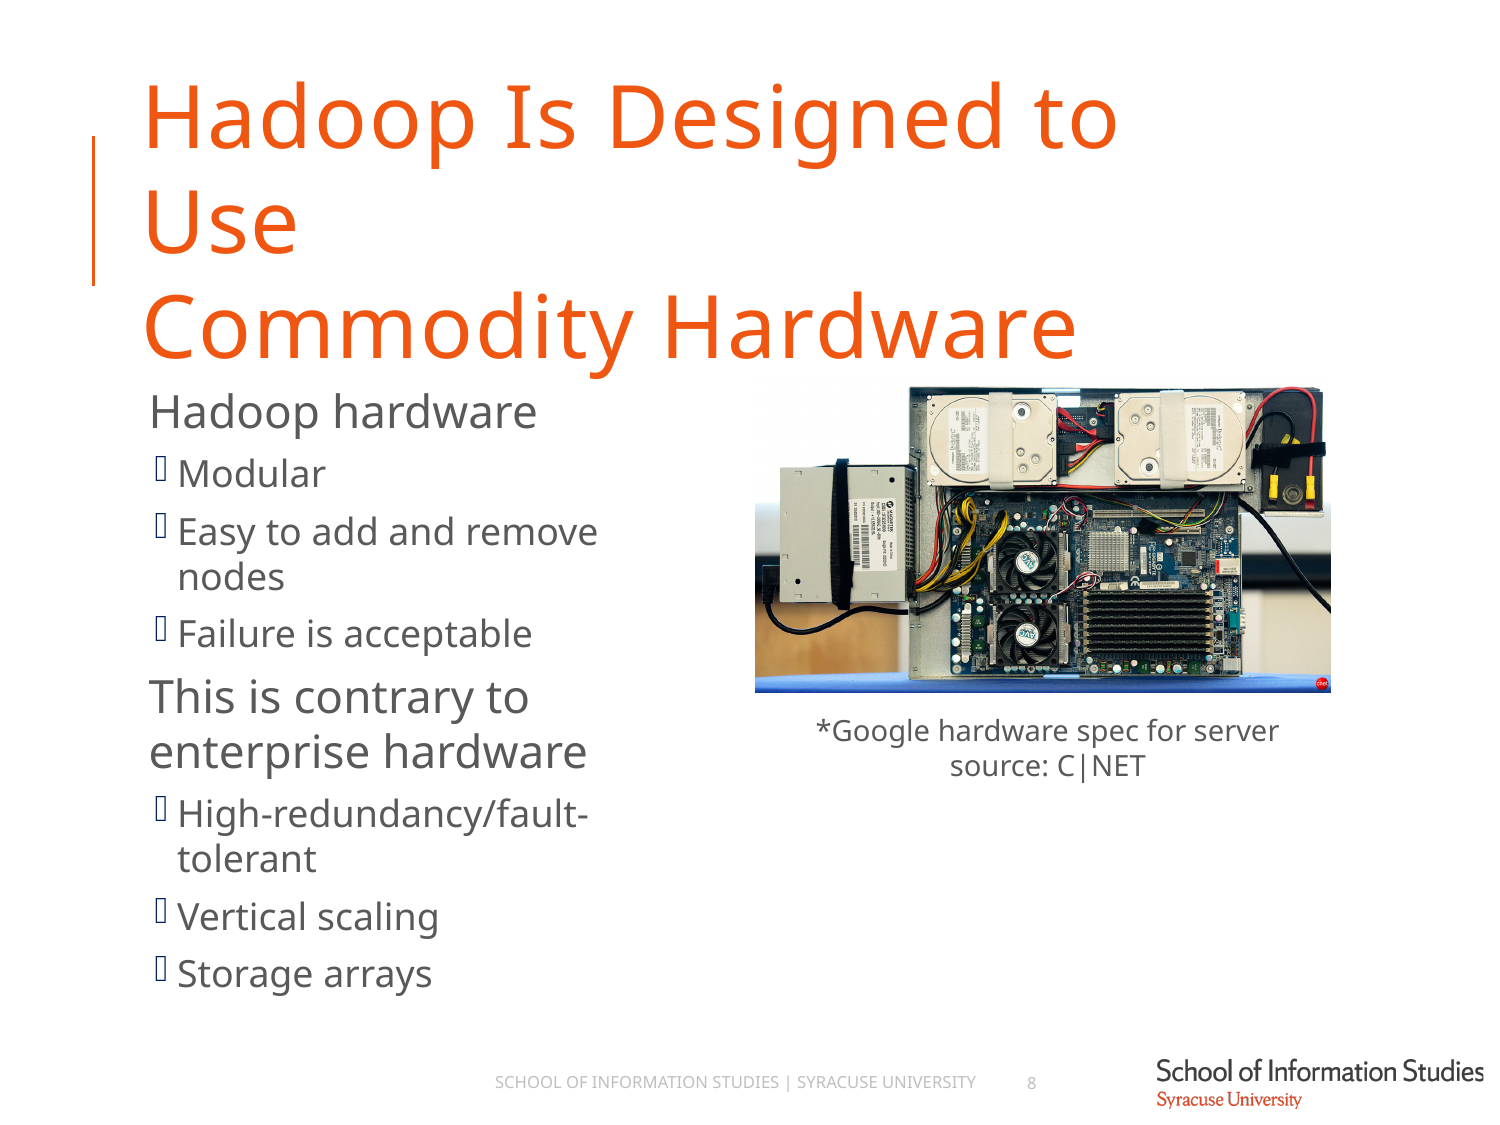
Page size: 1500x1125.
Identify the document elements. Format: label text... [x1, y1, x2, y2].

slide_number 8 [1012, 1061, 1149, 1107]
list Hadoop hardware Modular Easy to add and remove nodes Failure is acceptable This is contrary to enterprise hardware High-redundancy/fault-tolerant Vertical scaling Storage arrays [126, 375, 702, 1035]
picture [754, 374, 1331, 693]
footer School of Information Studies | Syracuse University [283, 1061, 993, 1106]
title Hadoop Is Designed to Use Commodity Hardware [126, 96, 1322, 342]
text_box *Google hardware spec for server source: C|NET [761, 705, 1335, 791]
